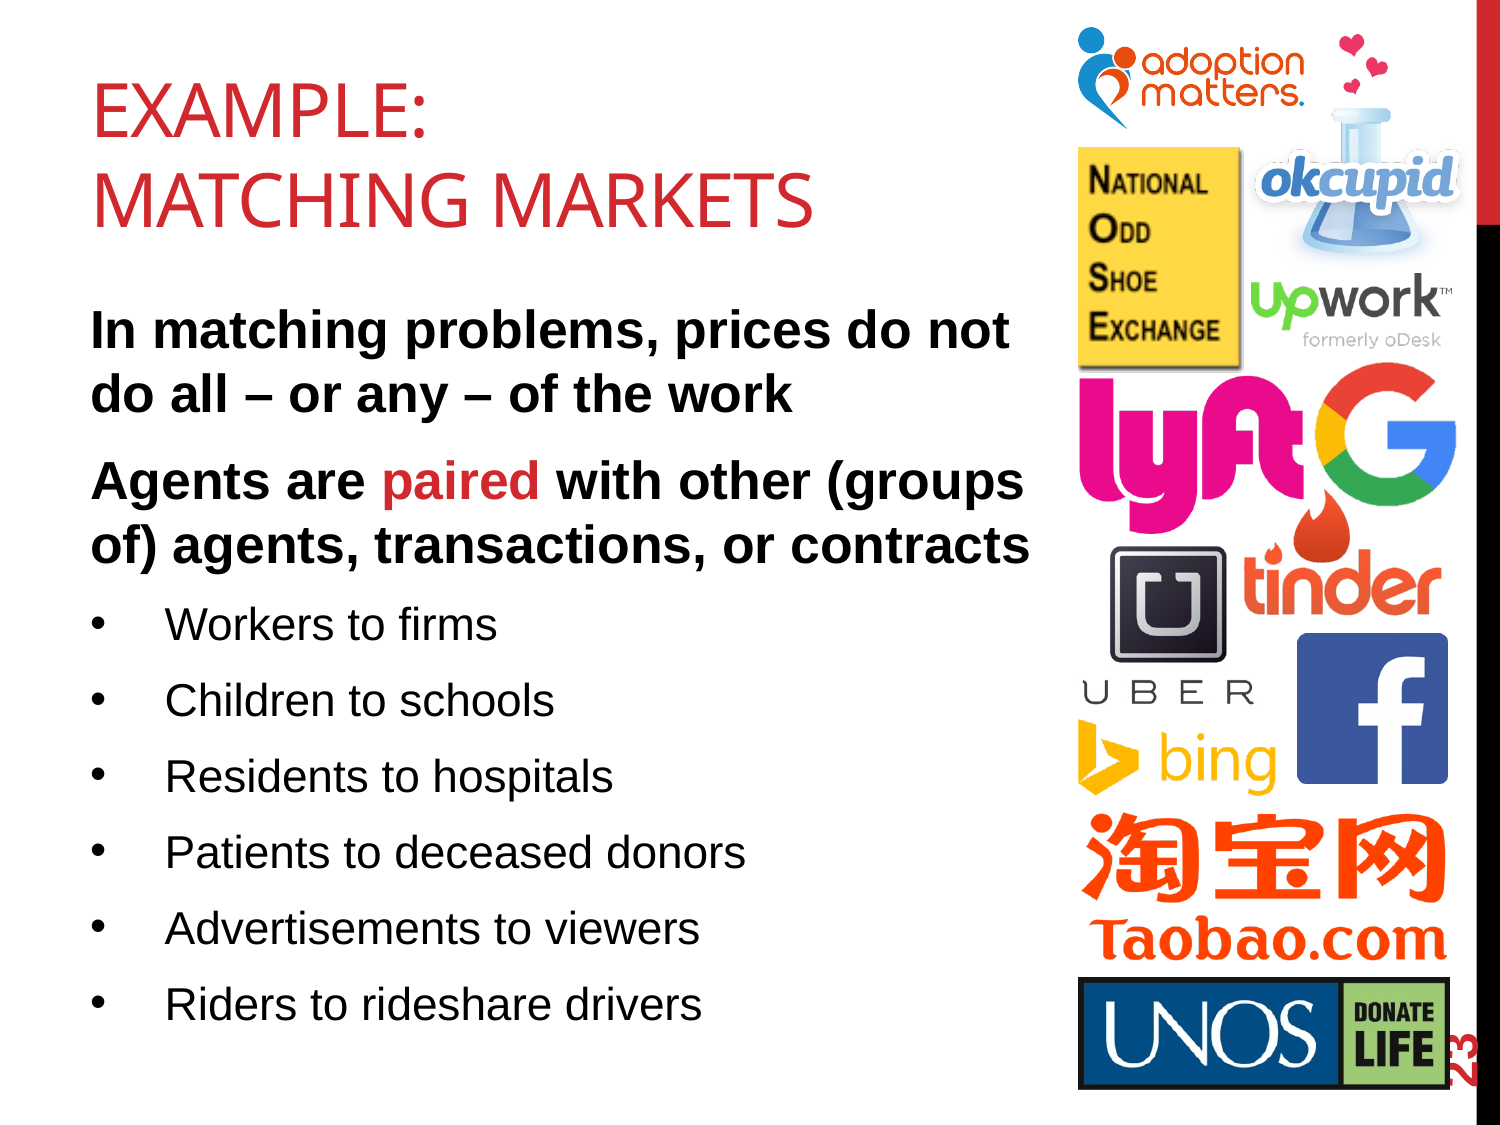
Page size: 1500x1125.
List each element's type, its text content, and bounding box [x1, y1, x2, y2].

slide_number 23 [1427, 1096, 1488, 1104]
list In matching problems, prices do not do all – or any – of the work Agents are paired with other (groups of) agents, transactions, or contracts Workers to firms Children to schools Residents to hospitals Patients to deceased donors Advertisements to viewers Riders to rideshare drivers [75, 287, 1053, 1045]
title Example: Matching markets [75, 25, 1025, 250]
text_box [1054, 27, 1498, 1091]
